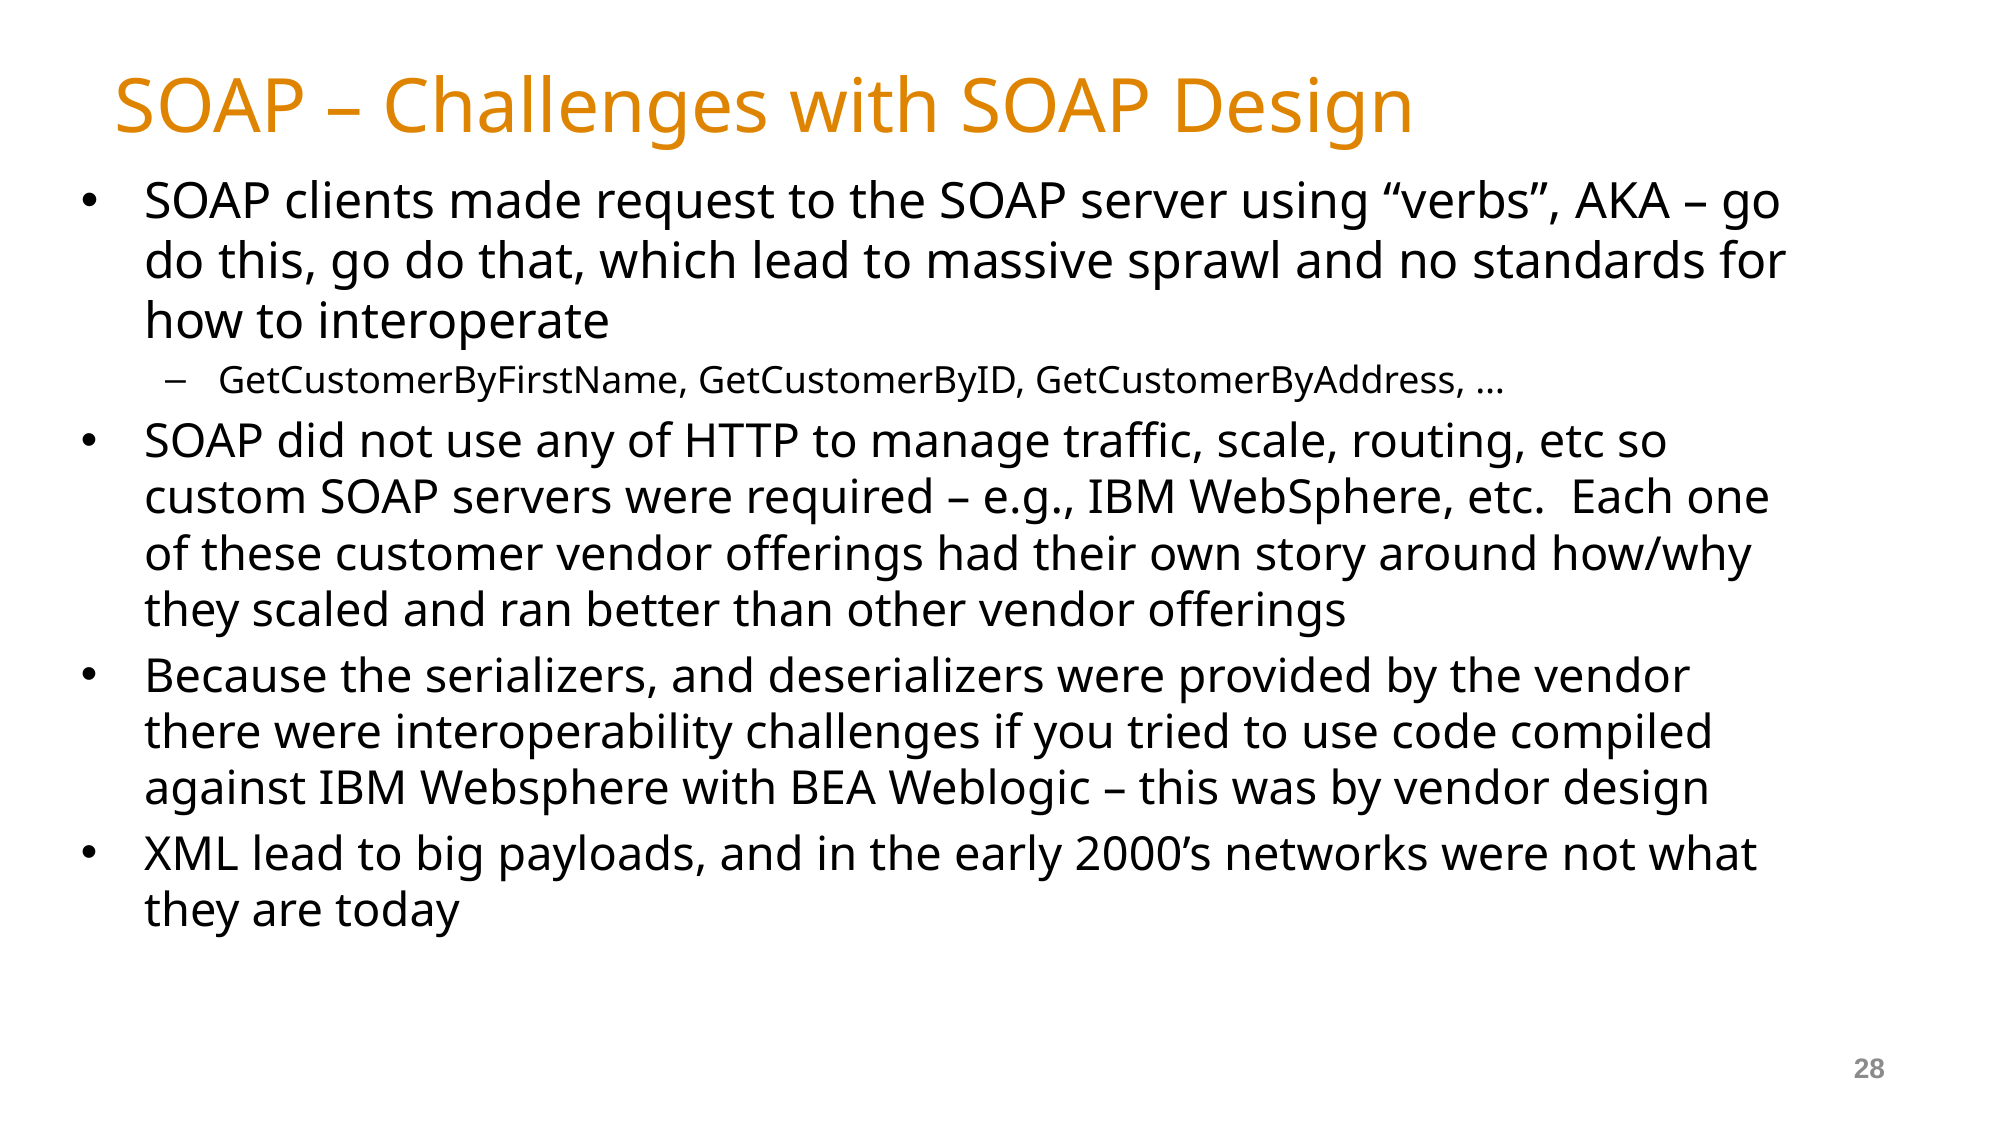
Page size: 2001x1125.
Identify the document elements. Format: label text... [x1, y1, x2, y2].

list SOAP clients made request to the SOAP server using “verbs”, AKA – go do this, go do that, which lead to massive sprawl and no standards for how to interoperate GetCustomerByFirstName, GetCustomerByID, GetCustomerByAddress, … SOAP did not use any of HTTP to manage traffic, scale, routing, etc so custom SOAP servers were required – e.g., IBM WebSphere, etc. Each one of these customer vendor offerings had their own story around how/why they scaled and ran better than other vendor offerings Because the serializers, and deserializers were provided by the vendor there were interoperability challenges if you tried to use code compiled against IBM Websphere with BEA Weblogic – this was by vendor design XML lead to big payloads, and in the early 2000’s networks were not what they are today [65, 161, 1823, 837]
title SOAP – Challenges with SOAP Design [99, 45, 1900, 160]
slide_number 28 [1433, 1039, 1900, 1100]
